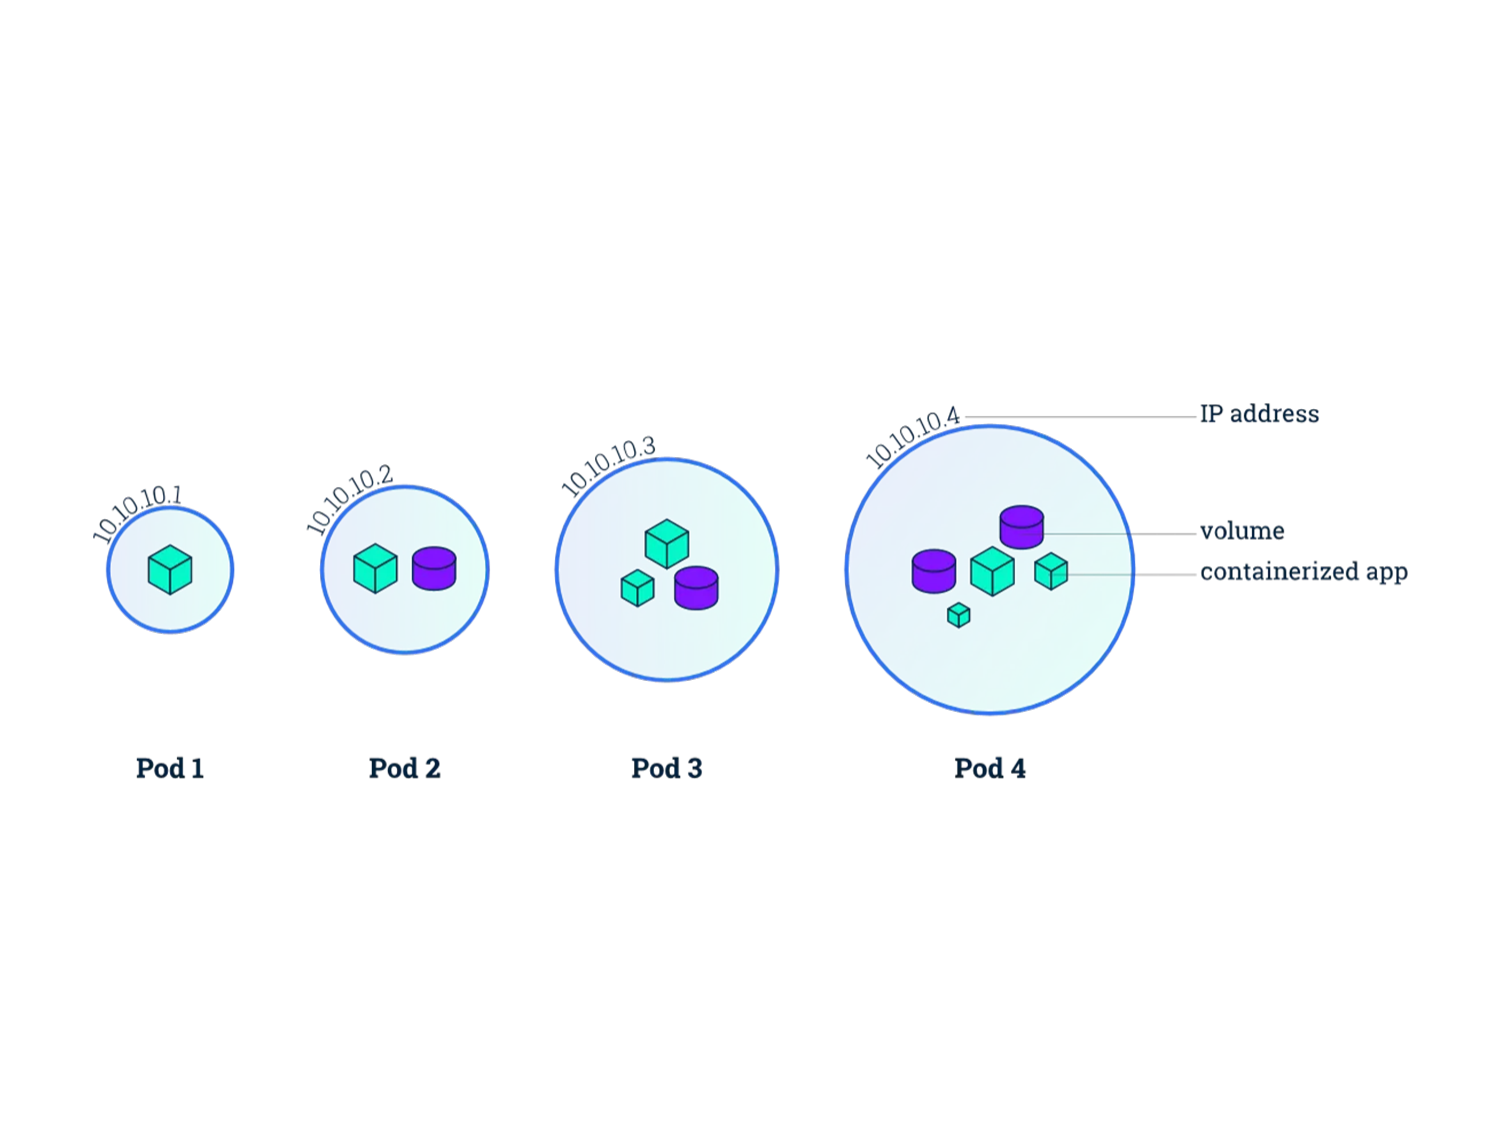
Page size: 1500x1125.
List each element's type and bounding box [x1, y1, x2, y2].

list [74, 274, 1426, 911]
